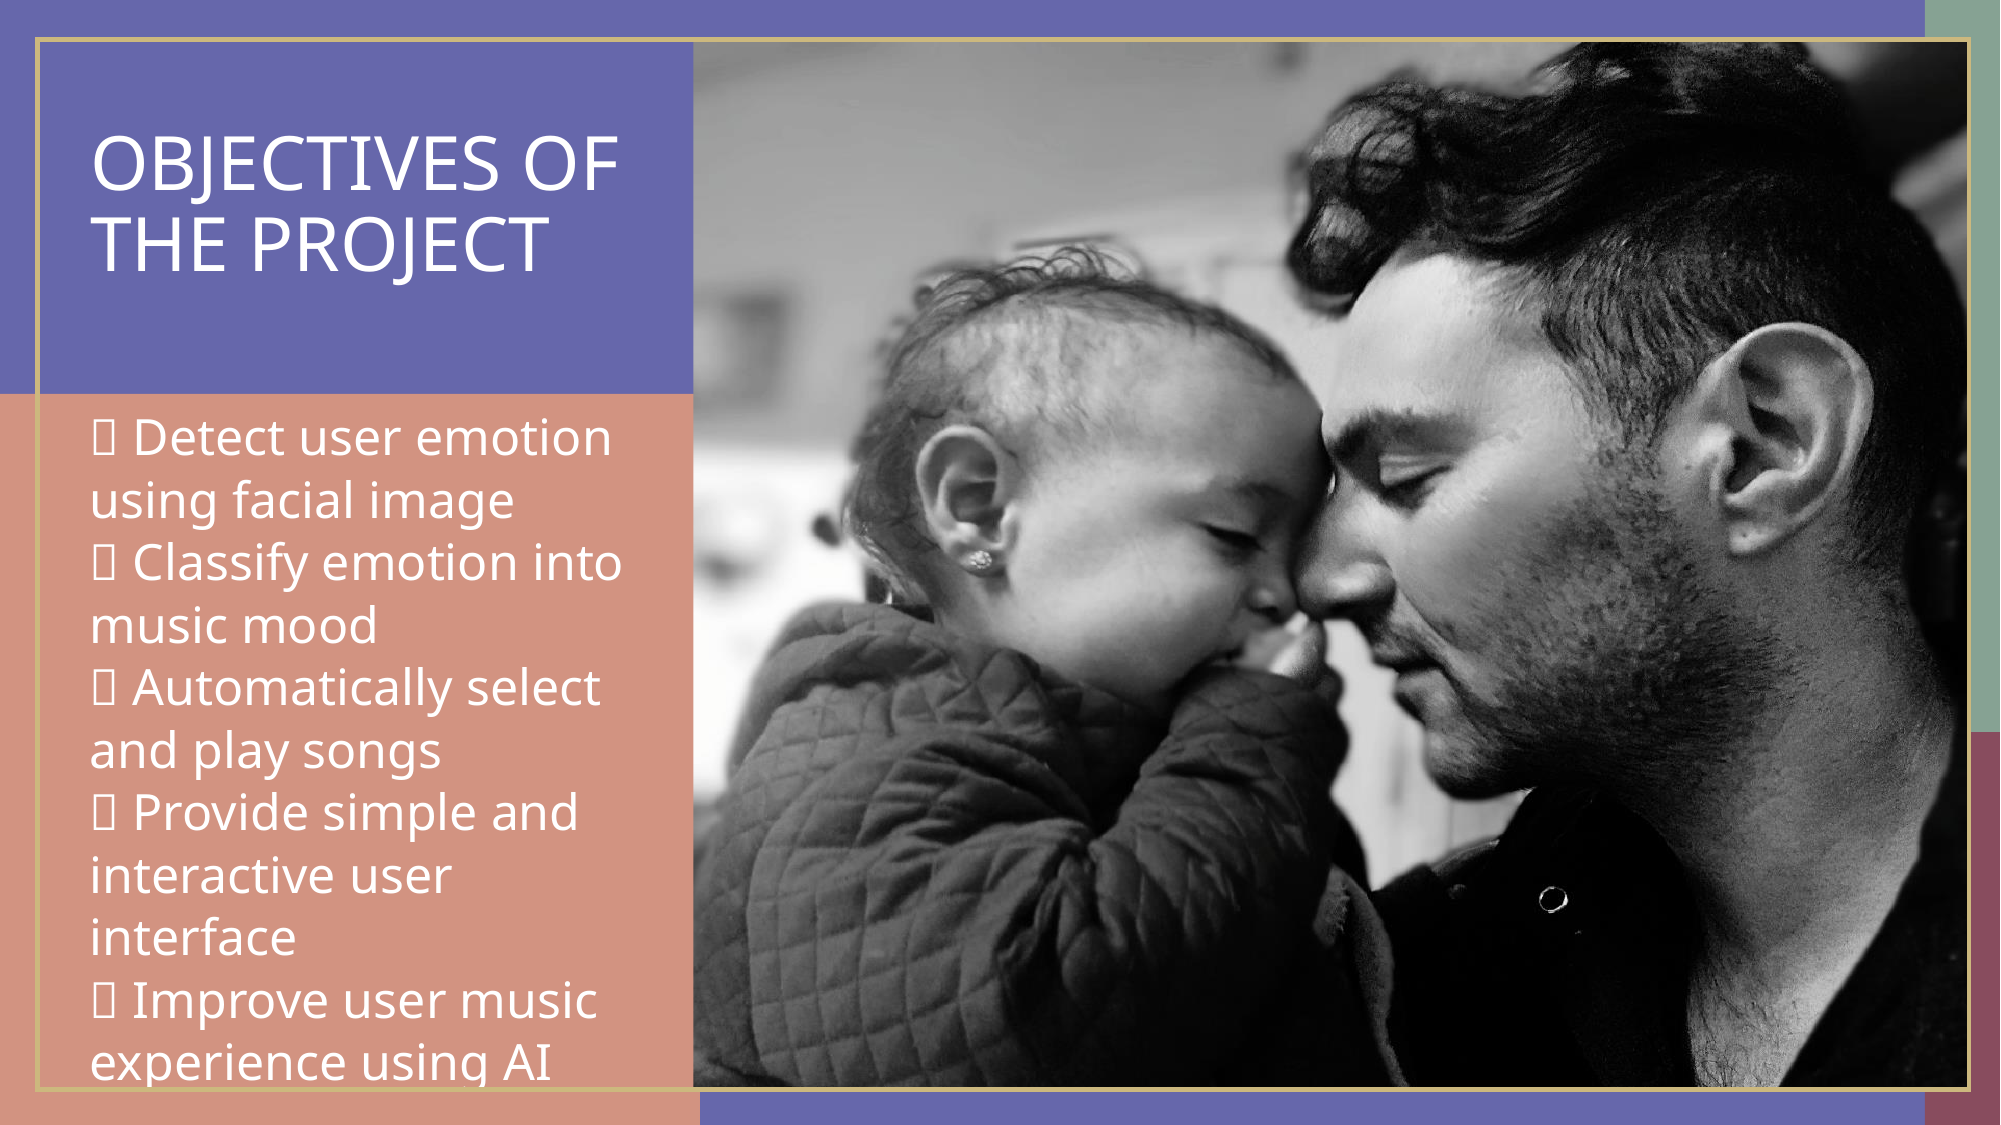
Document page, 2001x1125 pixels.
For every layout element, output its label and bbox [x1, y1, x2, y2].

picture [693, 39, 1970, 1090]
text_box [36, 38, 1970, 1090]
